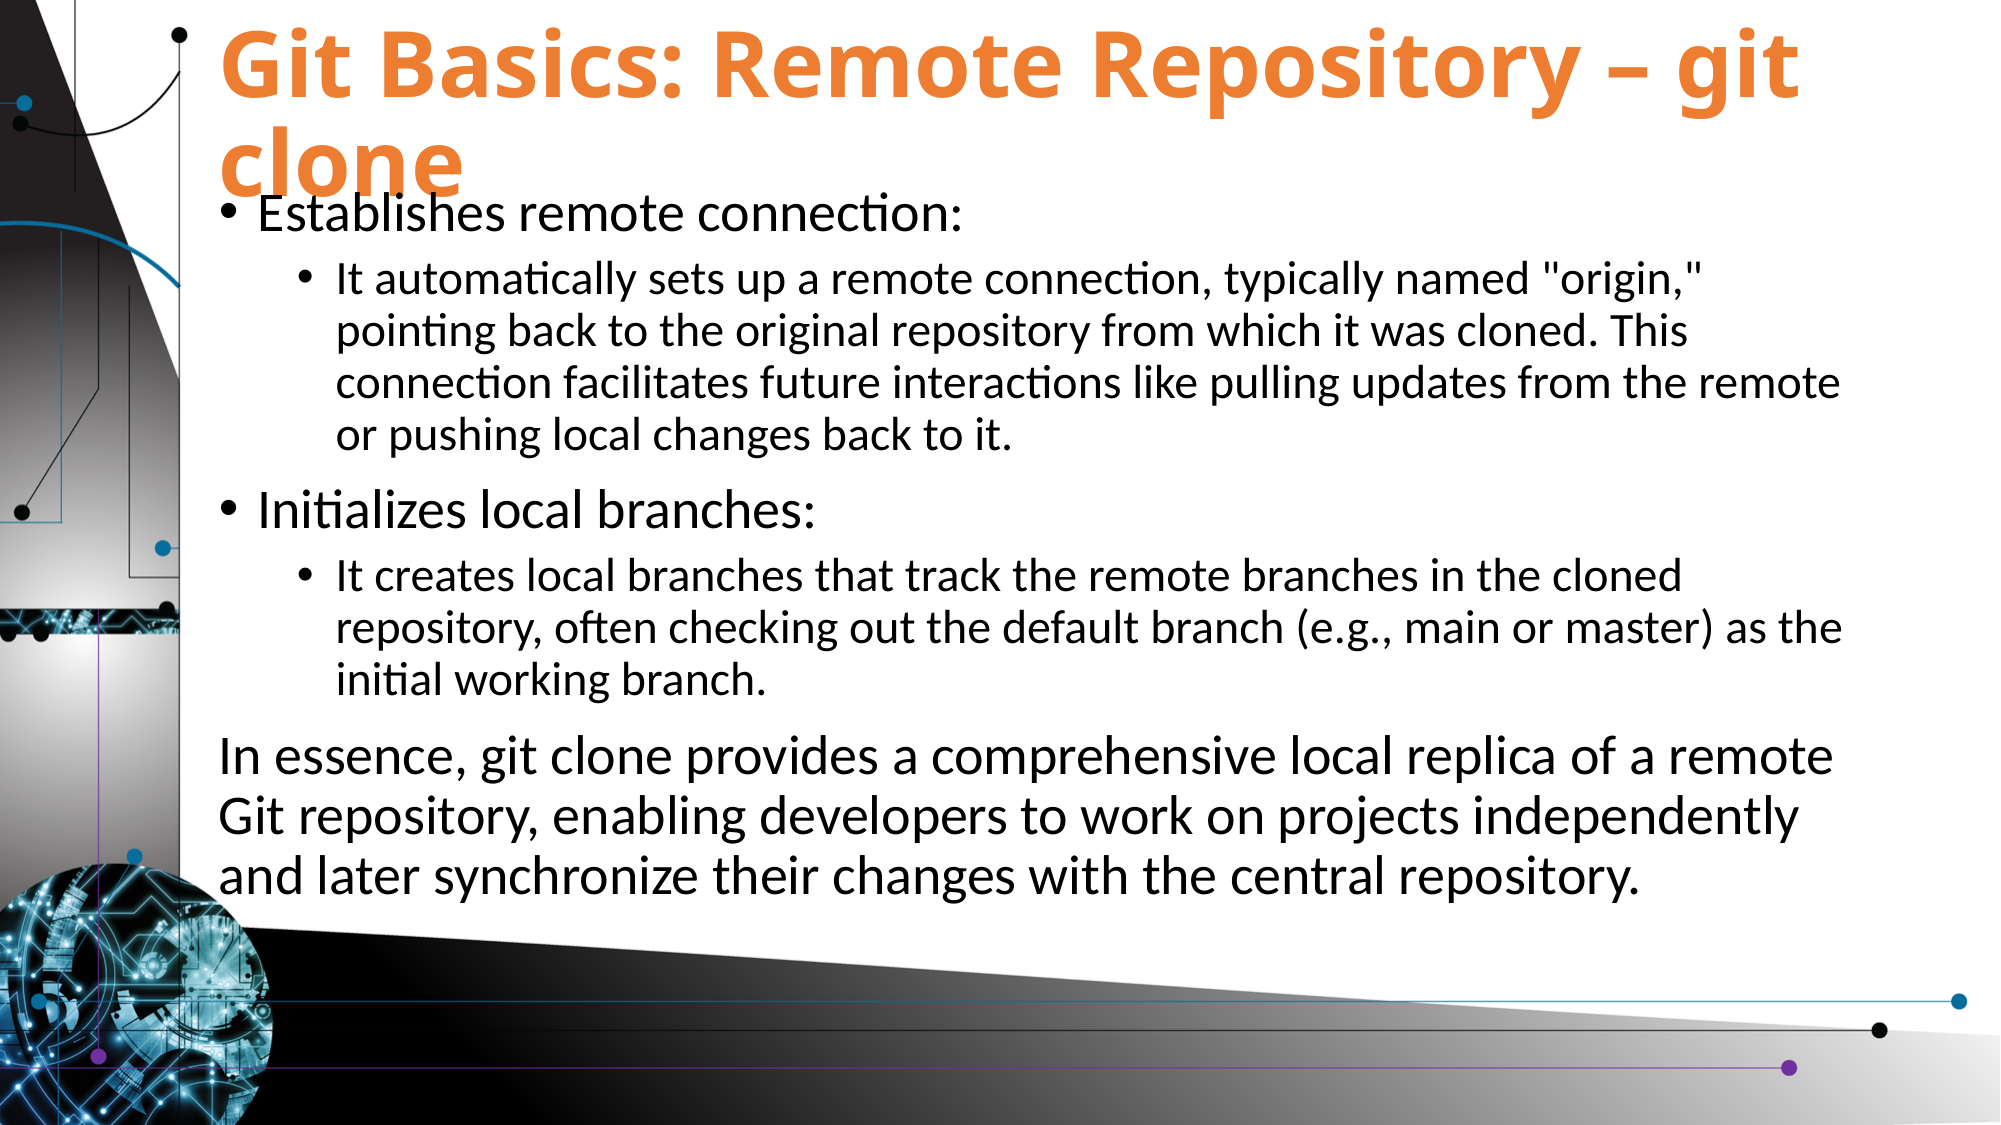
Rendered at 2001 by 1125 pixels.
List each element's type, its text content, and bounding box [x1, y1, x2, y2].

title Git Basics: Remote Repository – git clone [203, 59, 1863, 175]
picture [0, 0, 2001, 1125]
list Establishes remote connection: It automatically sets up a remote connection, typically named "origin," pointing back to the original repository from which it was cloned. This connection facilitates future interactions like pulling updates from the remote or pushing local changes back to it. Initializes local branches: It creates local branches that track the remote branches in the cloned repository, often checking out the default branch (e.g., main or master) as the initial working branch. In essence, git clone provides a comprehensive local replica of a remote Git repository, enabling developers to work on projects independently and later synchronize their changes with the central repository. [203, 175, 1863, 926]
